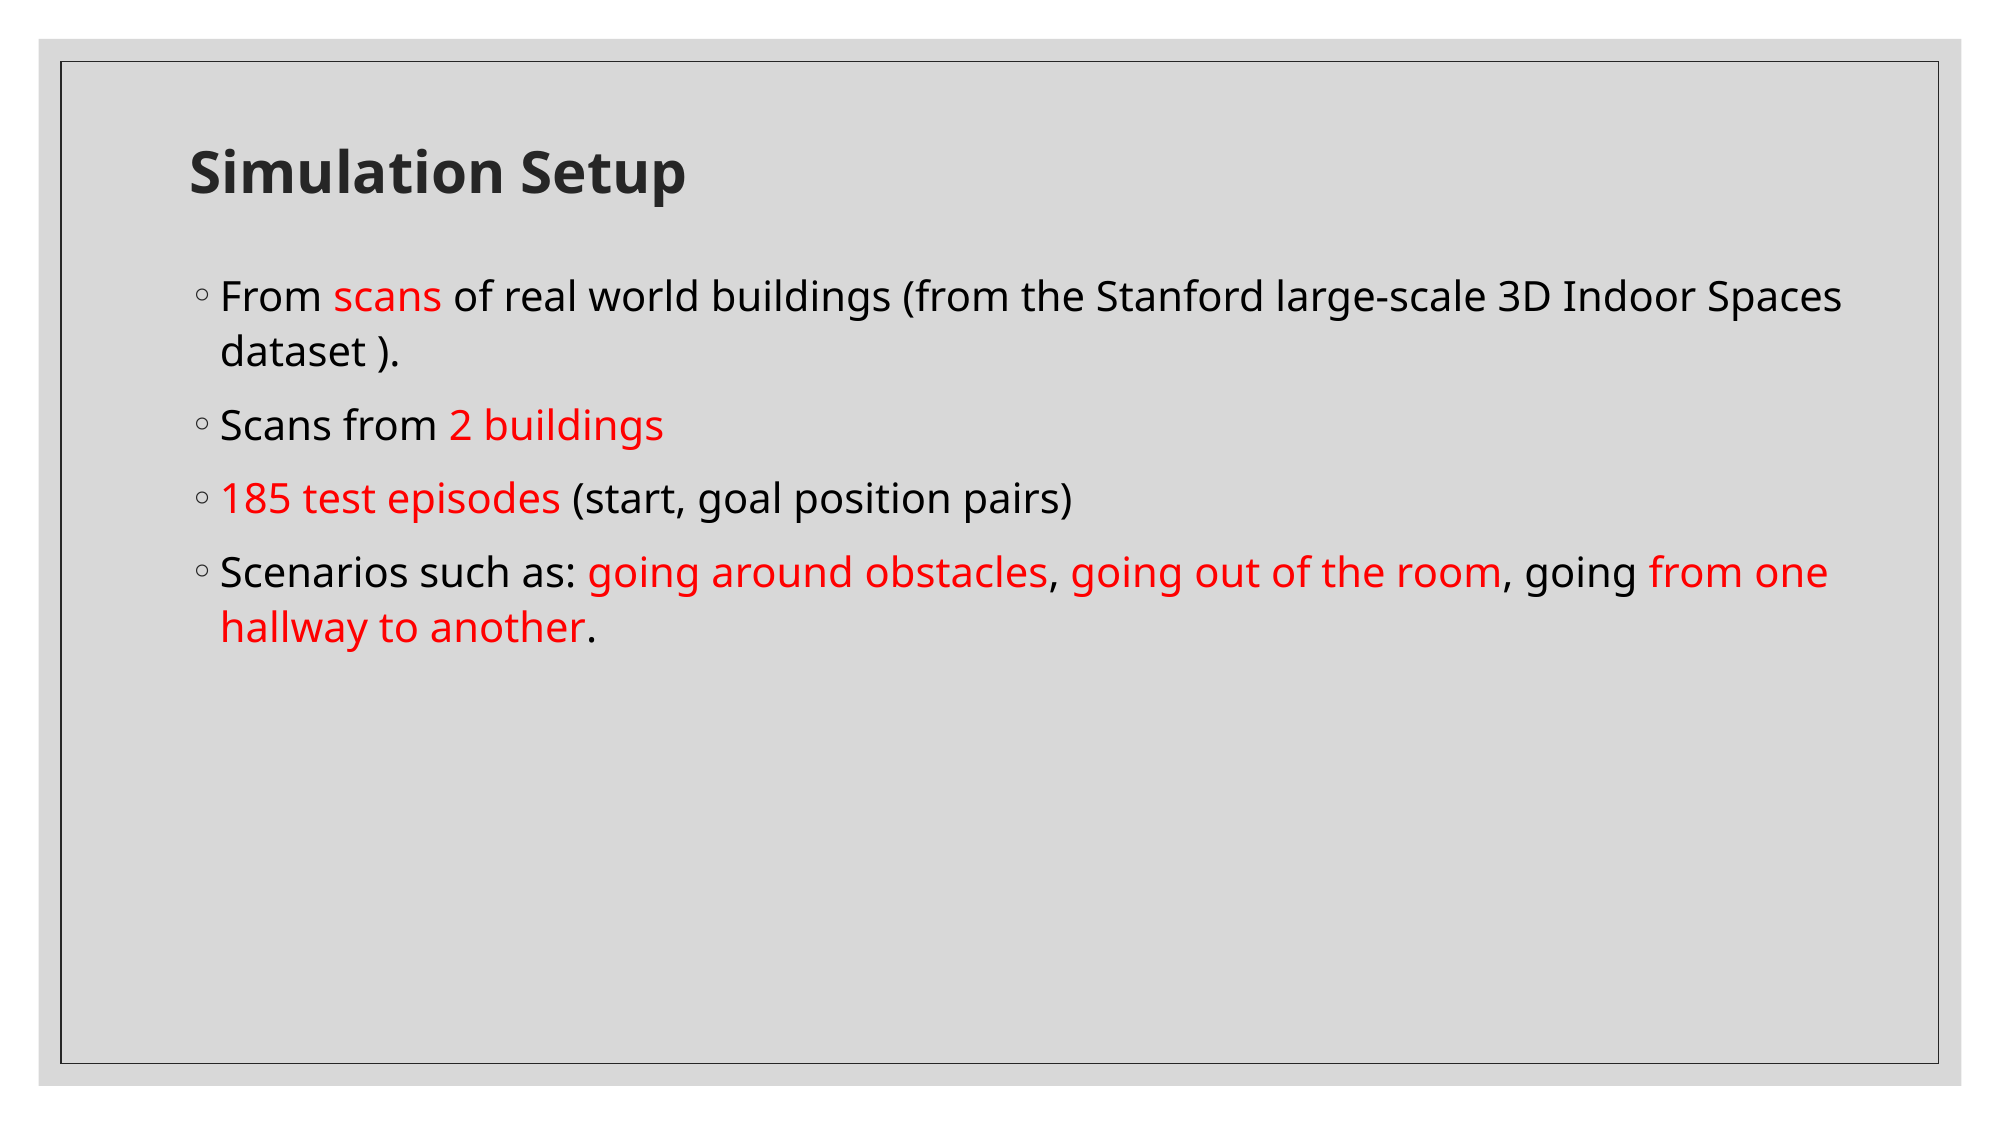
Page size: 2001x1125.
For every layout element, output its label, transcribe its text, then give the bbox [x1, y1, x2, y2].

title Simulation Setup [174, 62, 1825, 257]
list From scans of real world buildings (from the Stanford large-scale 3D Indoor Spaces dataset ). Scans from 2 buildings 185 test episodes (start, goal position pairs) Scenarios such as: going around obstacles, going out of the room, going from one hallway to another. [174, 257, 1930, 889]
